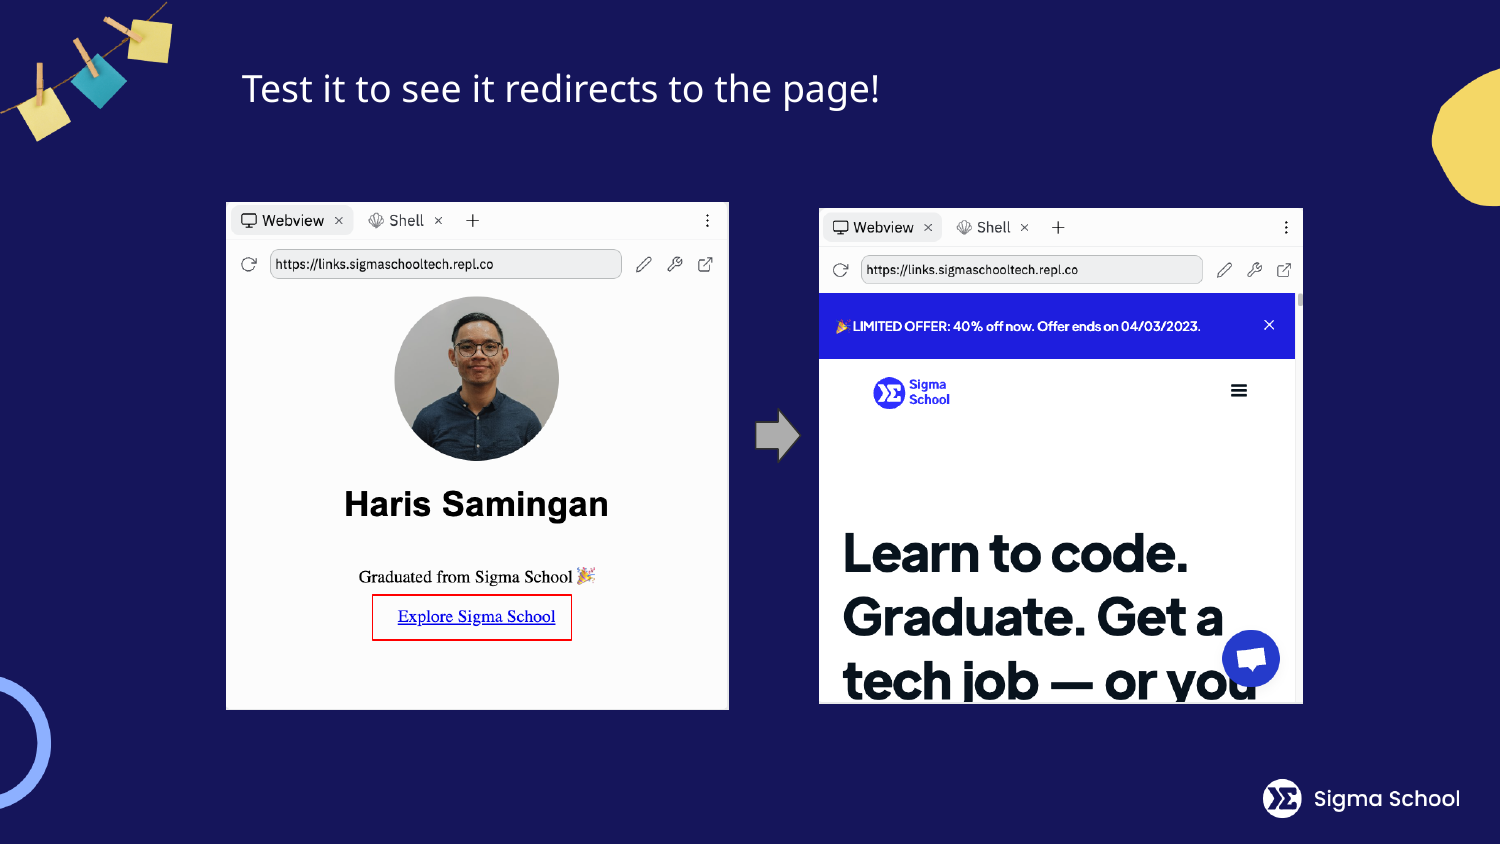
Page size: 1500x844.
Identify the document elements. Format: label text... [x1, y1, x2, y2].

picture [819, 0, 1500, 844]
title Test it to see it redirects to the page! [226, 35, 1359, 139]
picture [0, 0, 729, 844]
text_box [755, 408, 801, 463]
